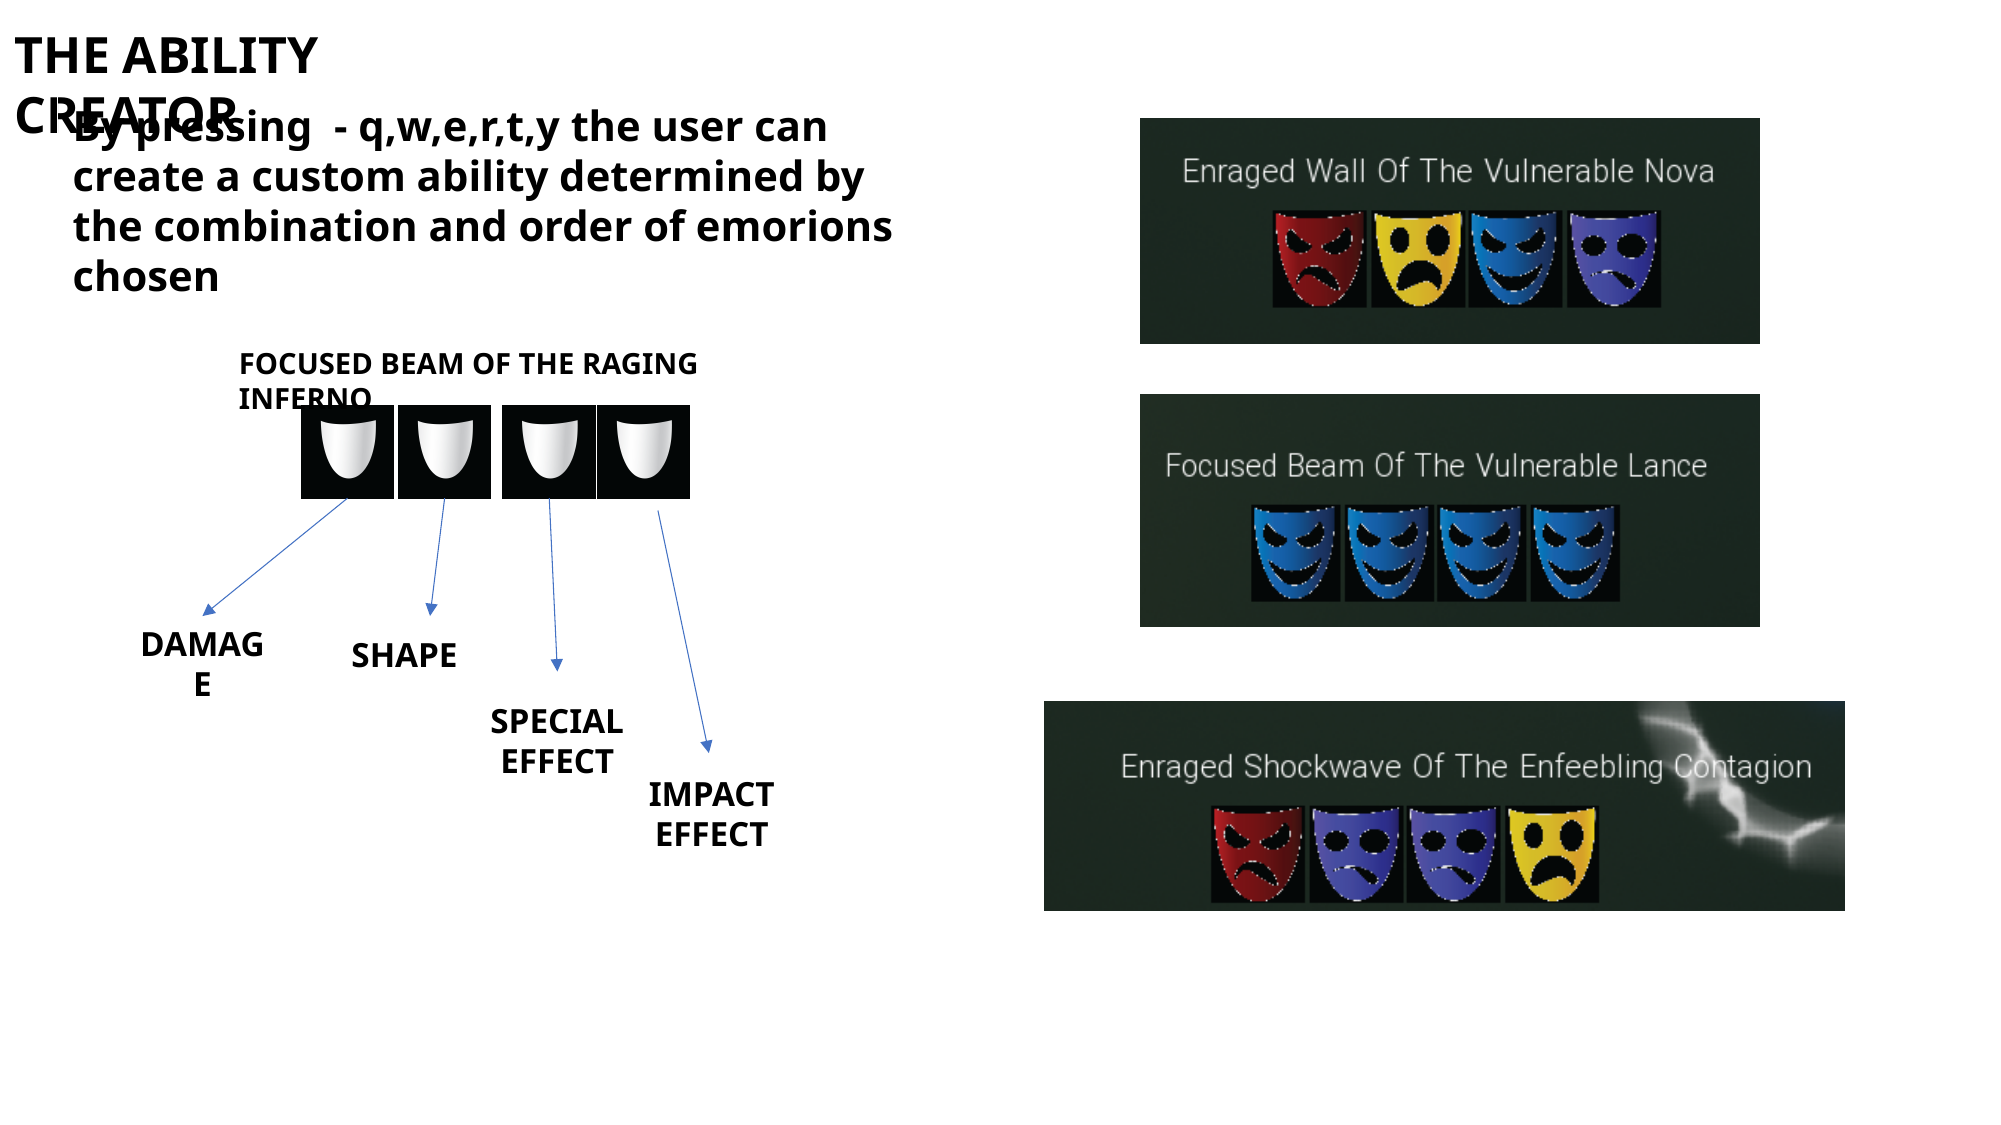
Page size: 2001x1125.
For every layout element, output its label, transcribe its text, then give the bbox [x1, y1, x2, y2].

text_box By pressing - q,w,e,r,t,y the user can create a custom ability determined by the combination and order of emorions chosen [57, 92, 917, 308]
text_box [202, 498, 348, 616]
text_box IMPACT EFFECT [629, 765, 795, 860]
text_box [657, 510, 709, 754]
picture [1140, 118, 1760, 344]
picture [1140, 394, 1760, 627]
text_box THE ABILITY CREATOR [0, 16, 558, 152]
picture [301, 405, 394, 499]
text_box DAMAGE [119, 616, 285, 711]
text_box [549, 498, 558, 672]
picture [502, 405, 596, 499]
picture [398, 405, 491, 499]
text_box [429, 498, 445, 616]
text_box SPECIAL EFFECT [474, 692, 640, 788]
text_box SHAPE [322, 626, 488, 682]
picture [1044, 701, 1845, 911]
text_box FOCUSED BEAM OF THE RAGING INFERNO [224, 338, 782, 423]
picture [597, 405, 690, 499]
